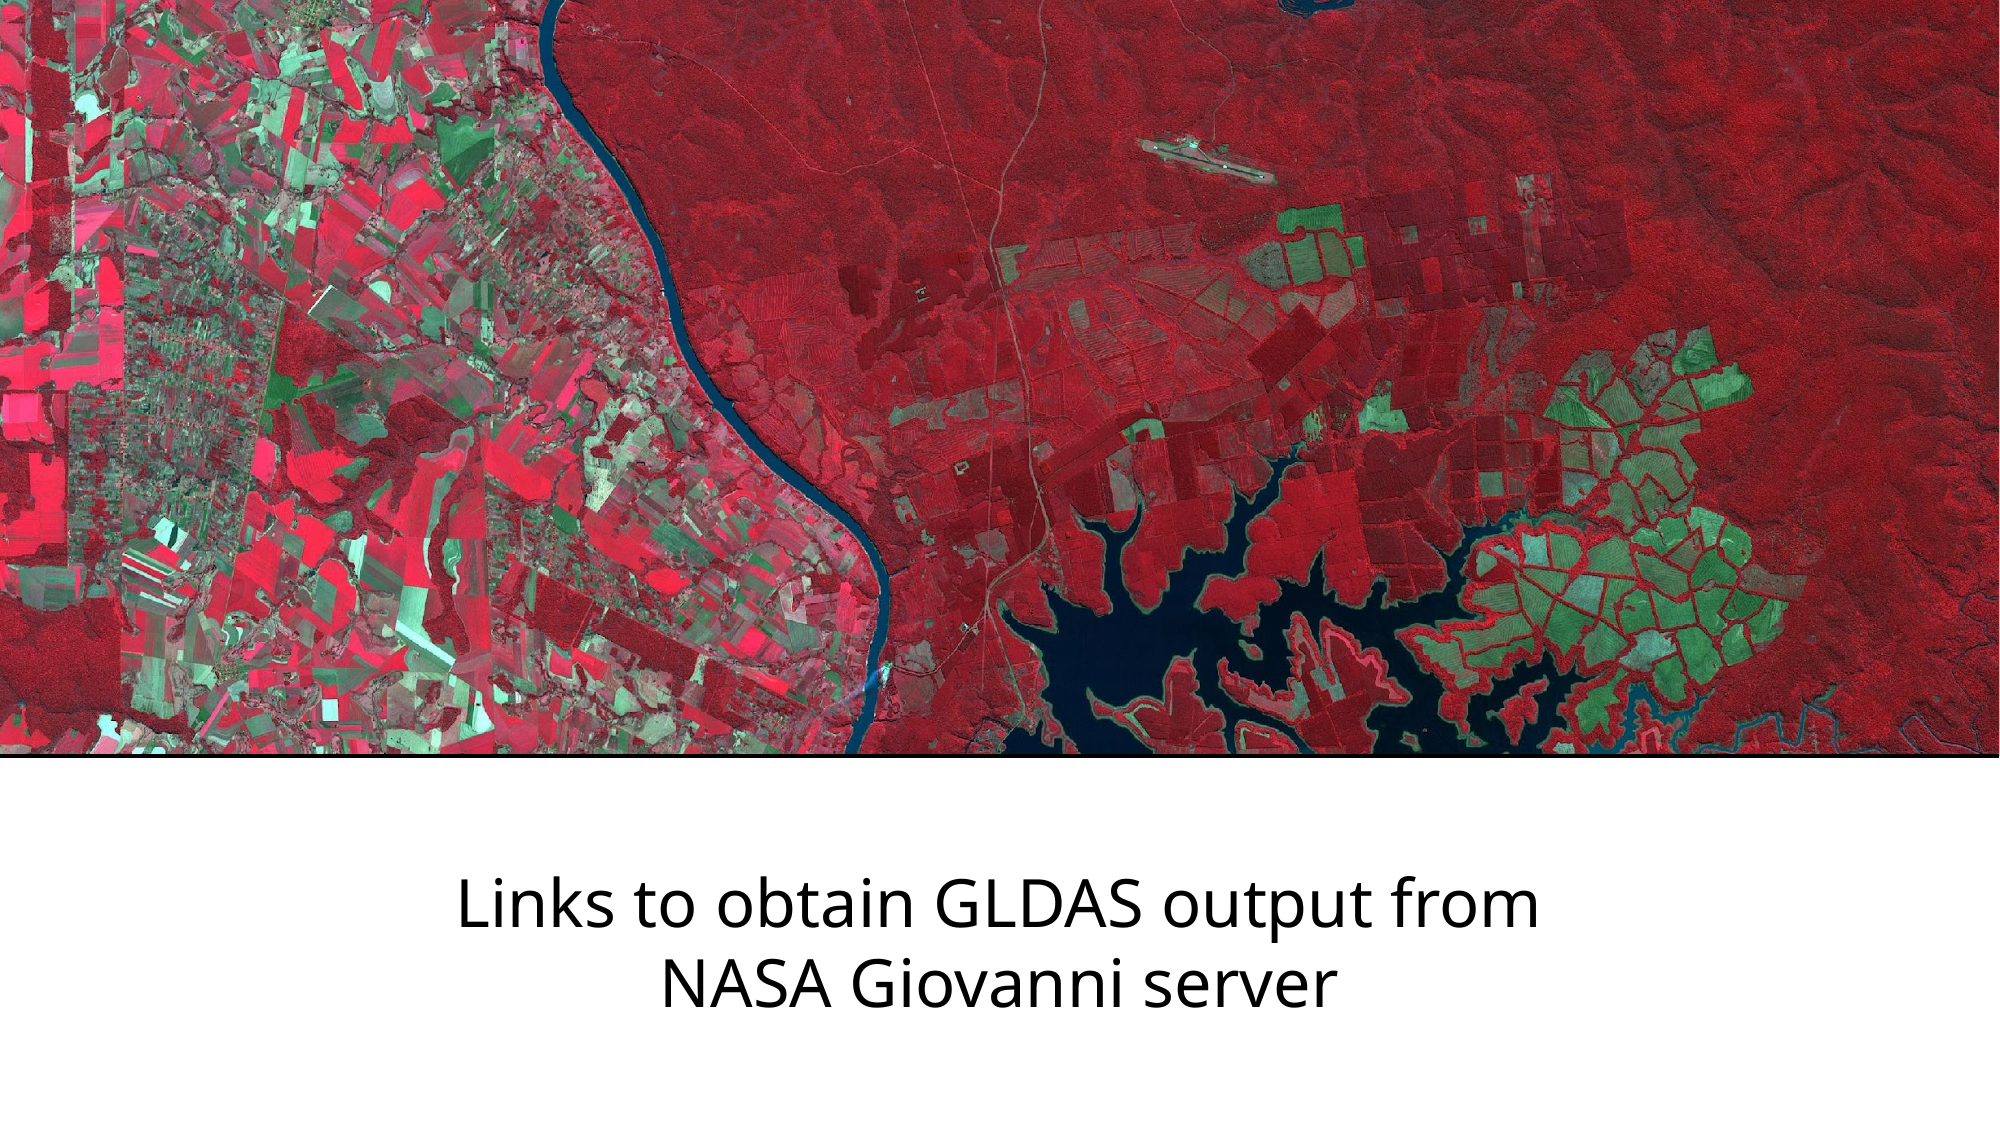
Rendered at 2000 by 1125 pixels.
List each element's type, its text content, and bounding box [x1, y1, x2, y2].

title Links to obtain GLDAS output from NASA Giovanni server [216, 806, 1783, 1076]
picture [0, 0, 2000, 756]
